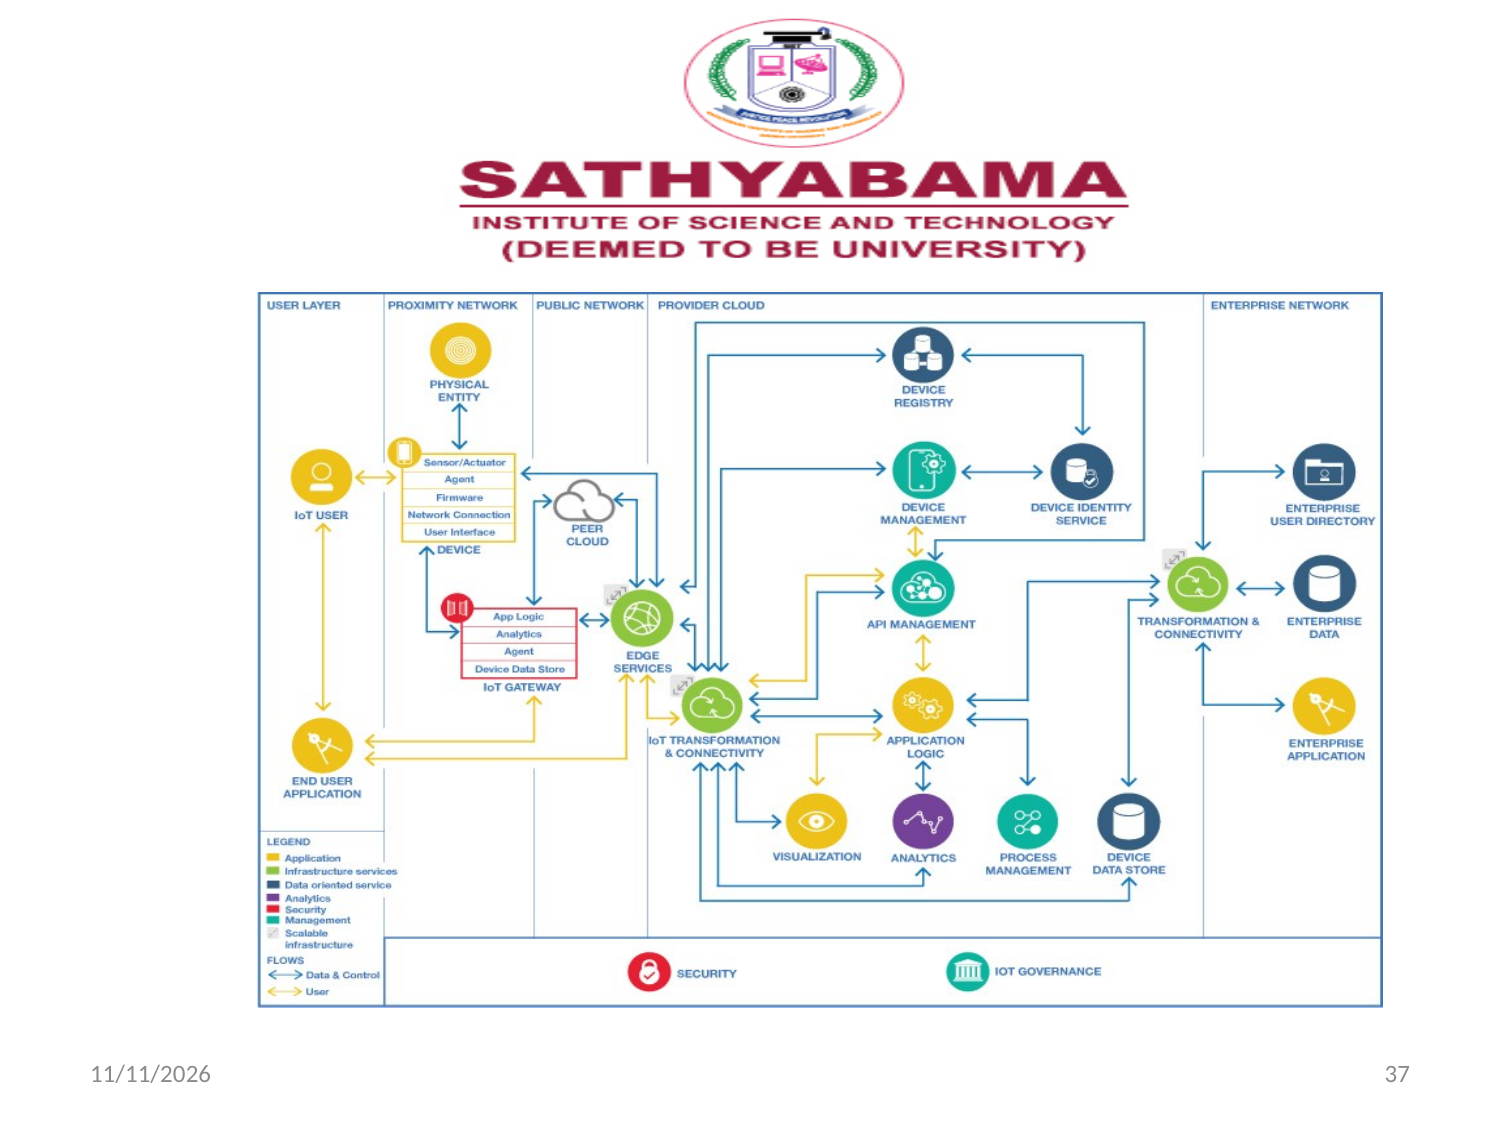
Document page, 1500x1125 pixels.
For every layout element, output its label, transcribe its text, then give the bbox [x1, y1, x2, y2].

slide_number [75, 1042, 425, 1103]
slide_number 37 [1074, 1042, 1425, 1103]
picture [433, 0, 1161, 270]
picture [257, 292, 1383, 1009]
